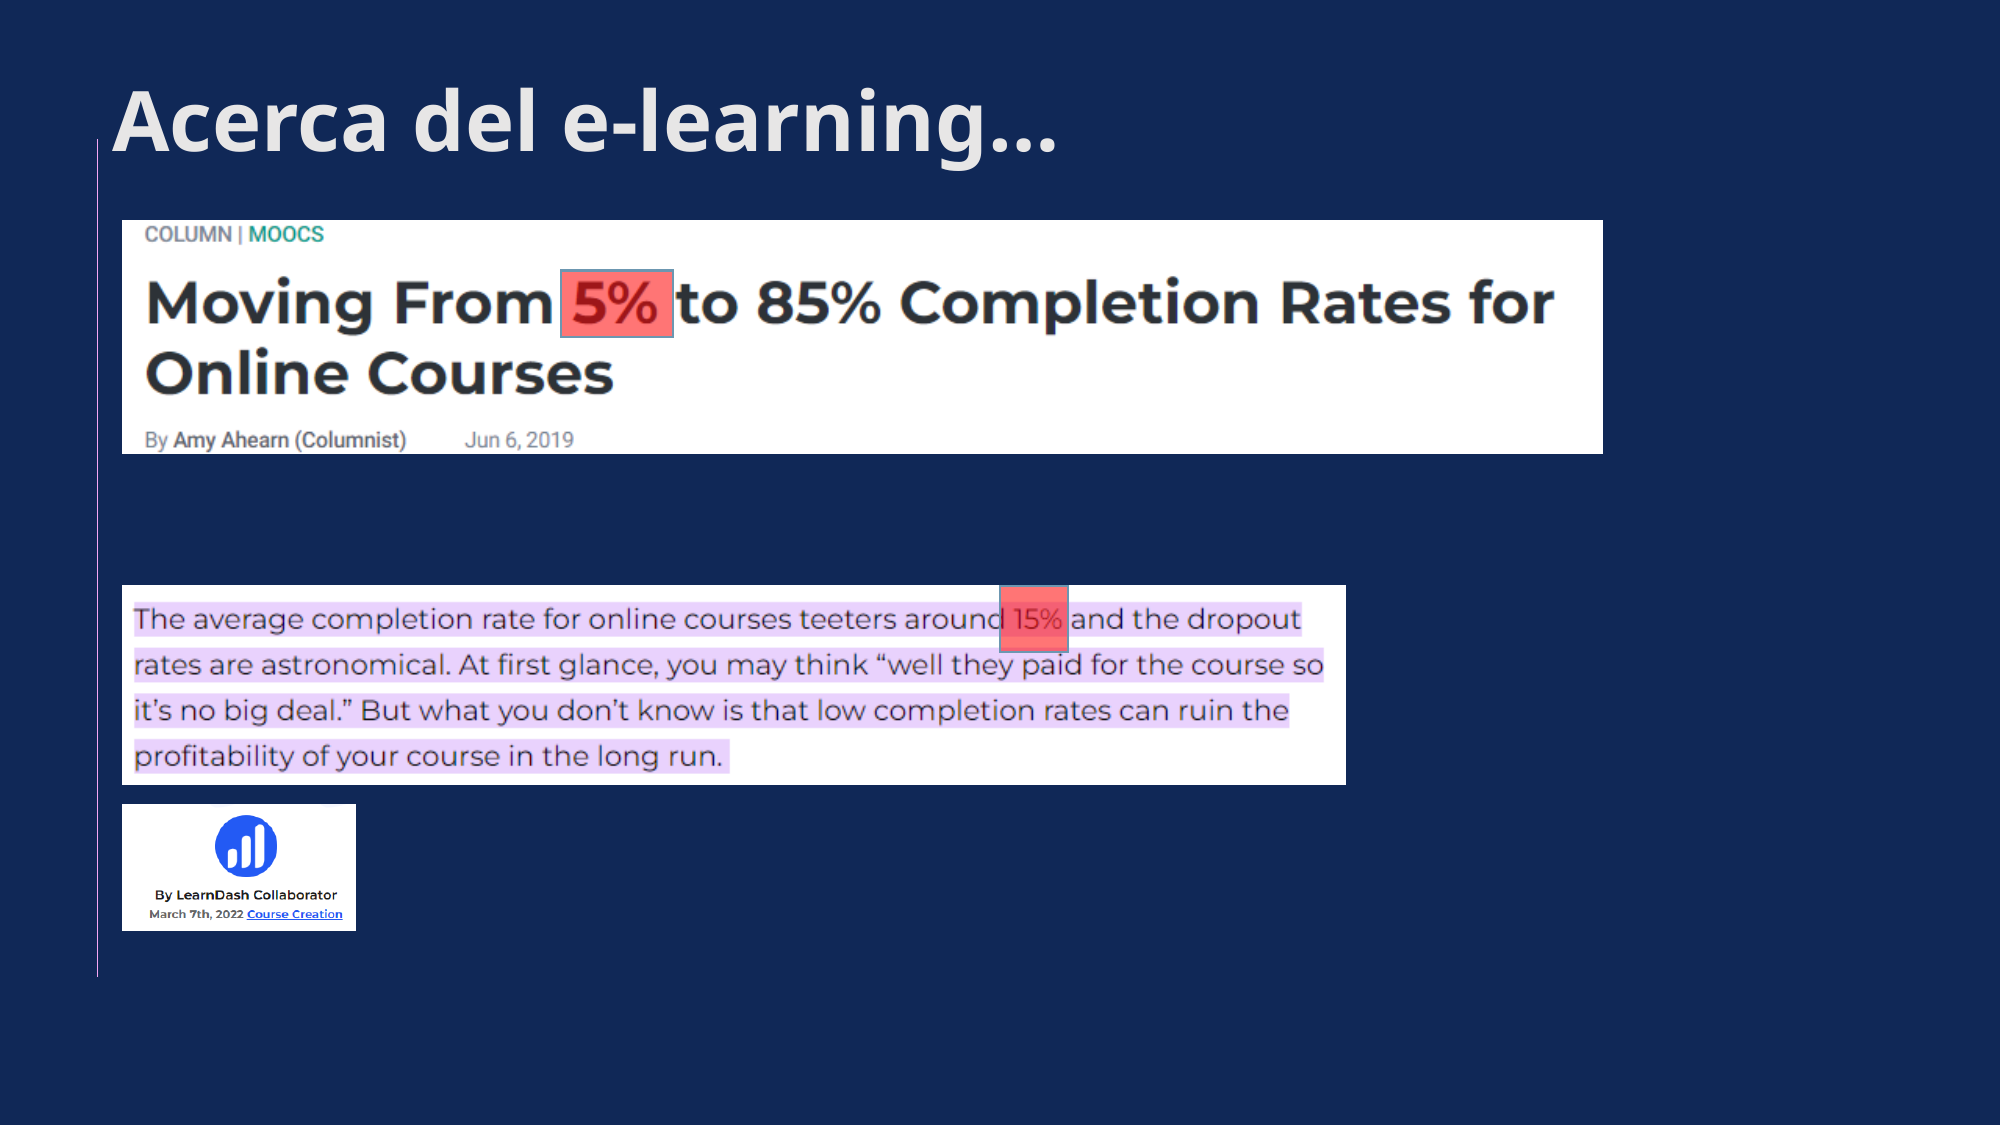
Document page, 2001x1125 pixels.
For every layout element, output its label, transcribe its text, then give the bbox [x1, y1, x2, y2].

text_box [122, 585, 1346, 931]
text_box Acerca del e-learning… [97, 60, 1171, 176]
picture [122, 220, 1603, 454]
